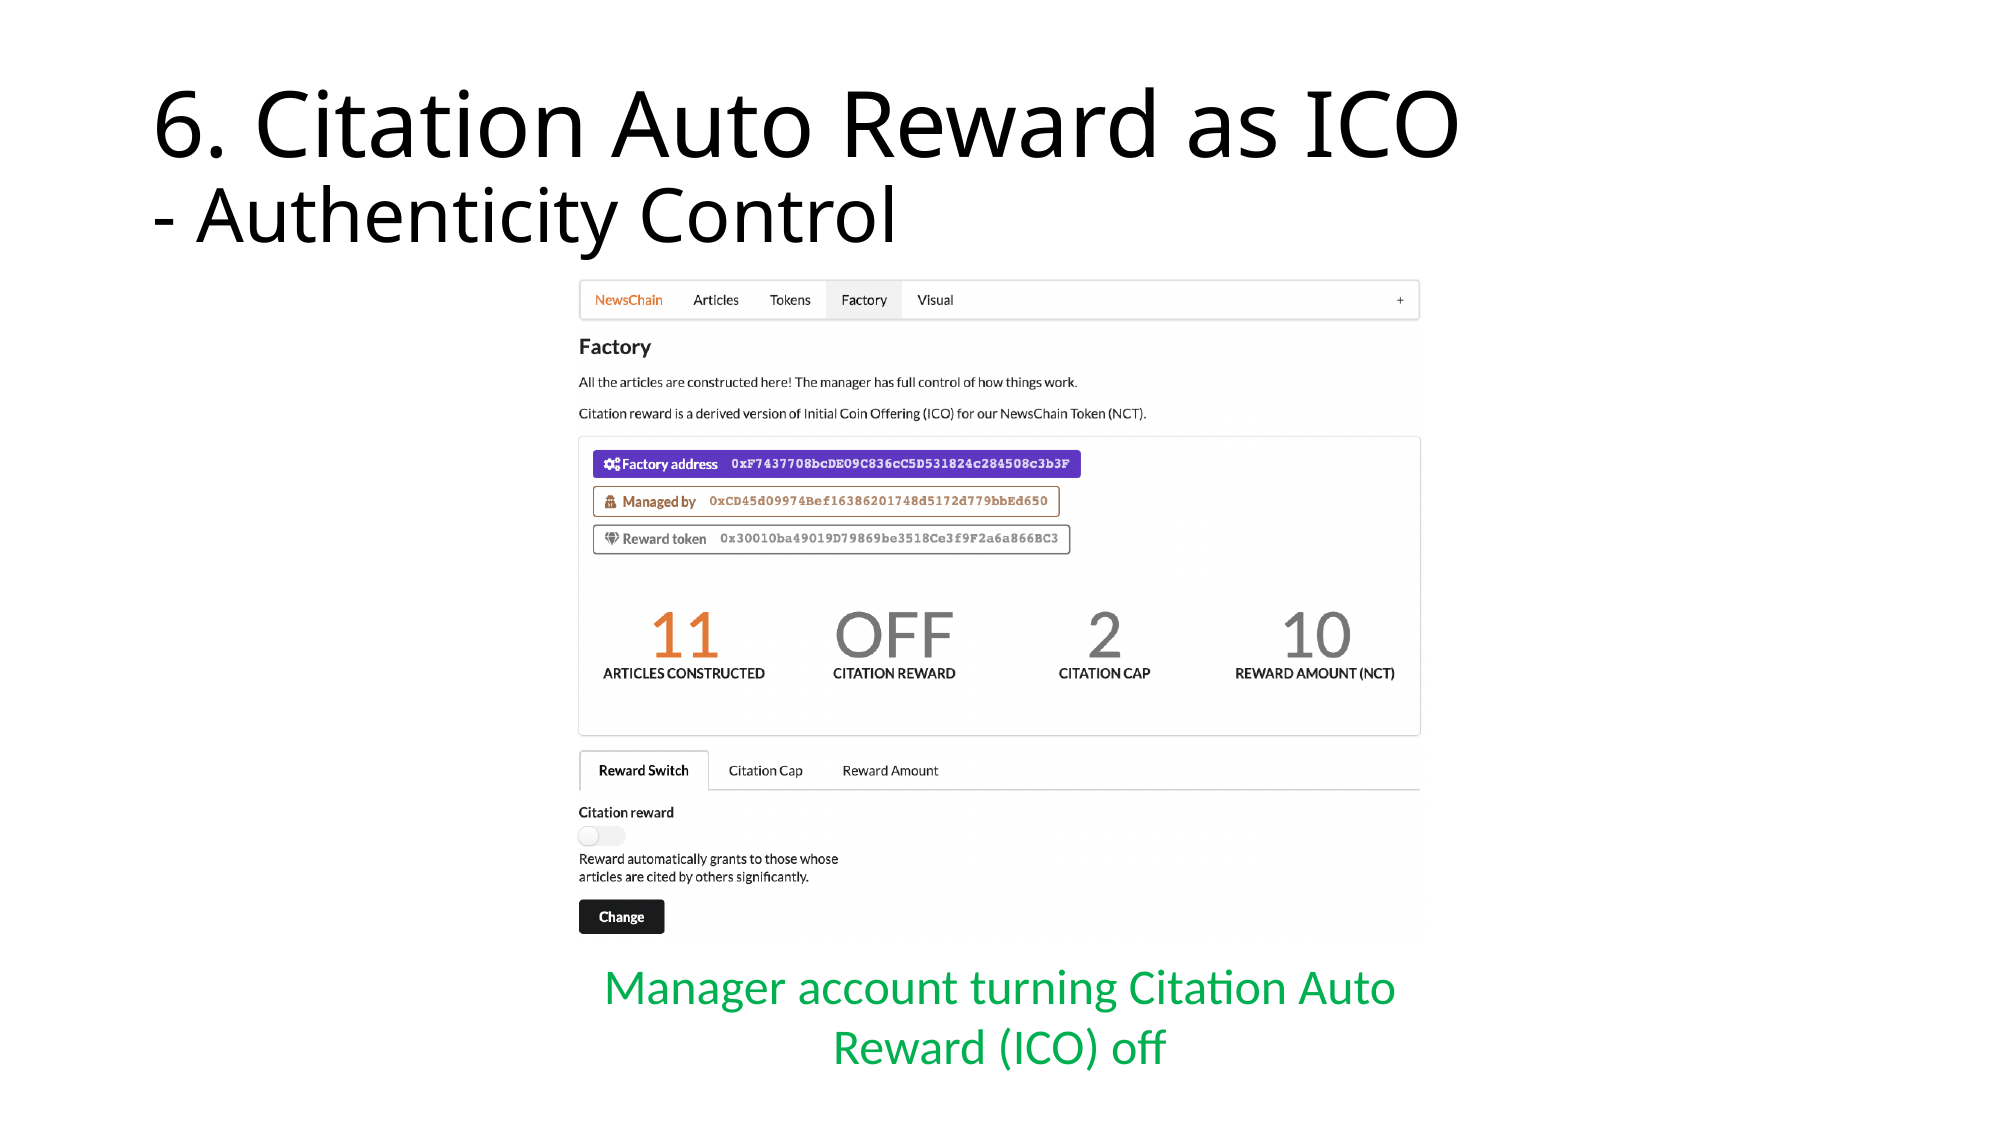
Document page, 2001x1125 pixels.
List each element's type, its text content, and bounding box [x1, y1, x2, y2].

title 6. Citation Auto Reward as ICO - Authenticity Control [137, 59, 1863, 278]
text_box Manager account turning Citation Auto Reward (ICO) off [530, 947, 1470, 1083]
picture [573, 274, 1427, 941]
